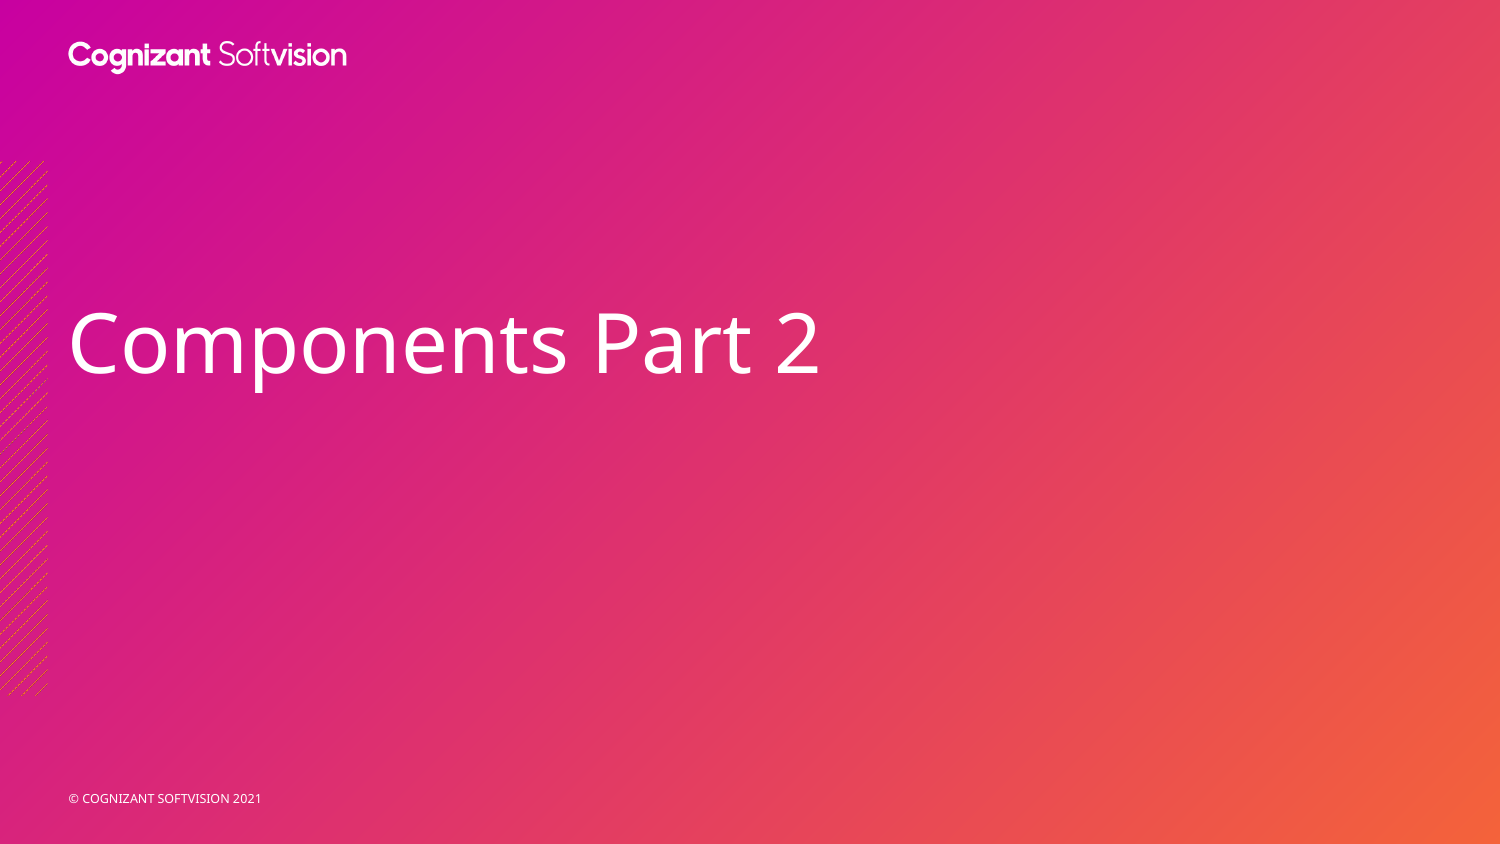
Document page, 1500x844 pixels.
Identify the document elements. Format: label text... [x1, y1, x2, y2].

title Components Part 2 [67, 301, 1438, 393]
picture [52, 24, 362, 90]
picture [0, 161, 48, 696]
